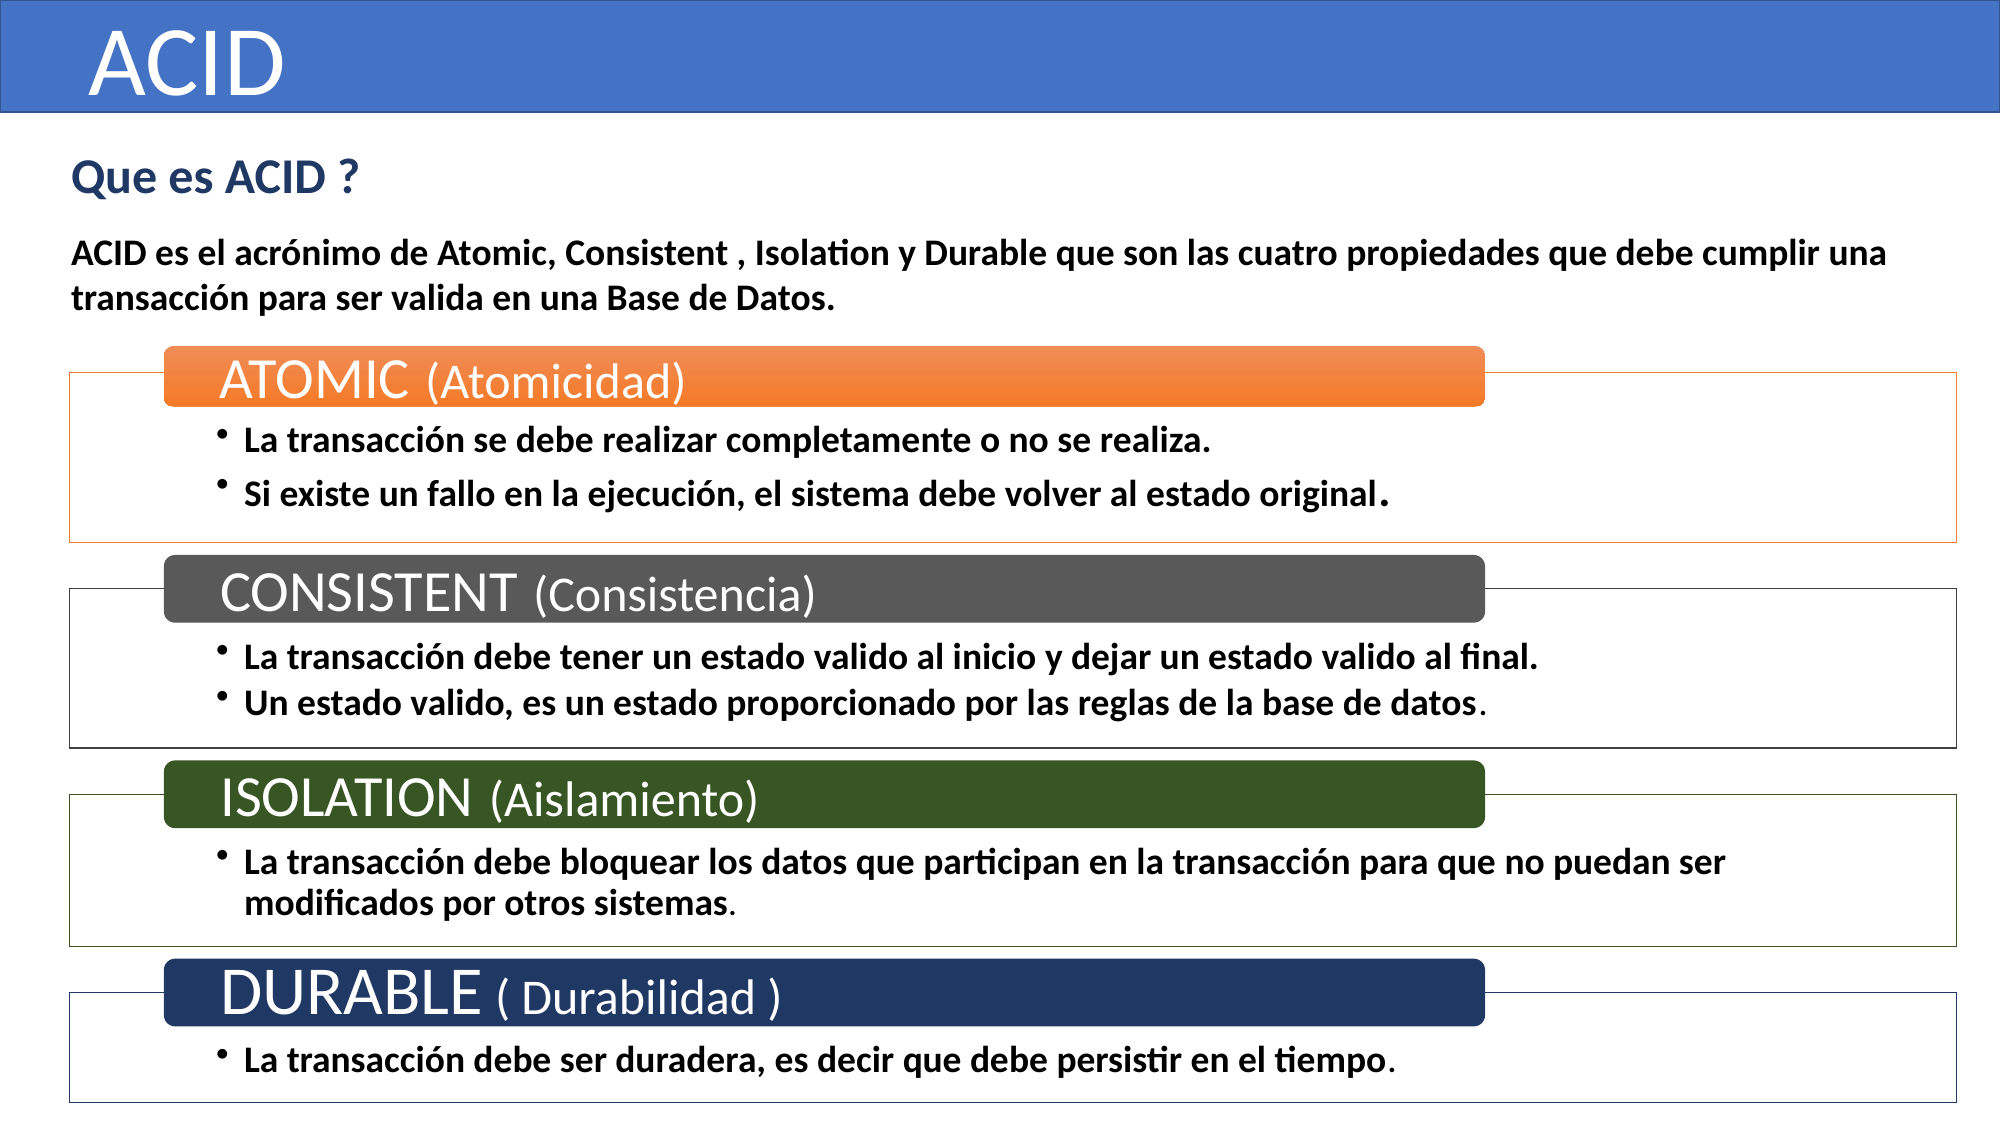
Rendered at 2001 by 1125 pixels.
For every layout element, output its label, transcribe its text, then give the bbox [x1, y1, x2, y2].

text_box Que es ACID ? ACID es el acrónimo de Atomic, Consistent , Isolation y Durable que son las cuatro propiedades que debe cumplir una transacción para ser valida en una Base de Datos. [56, 135, 1944, 326]
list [69, 334, 1957, 1115]
text_box ACID [0, 0, 2000, 113]
